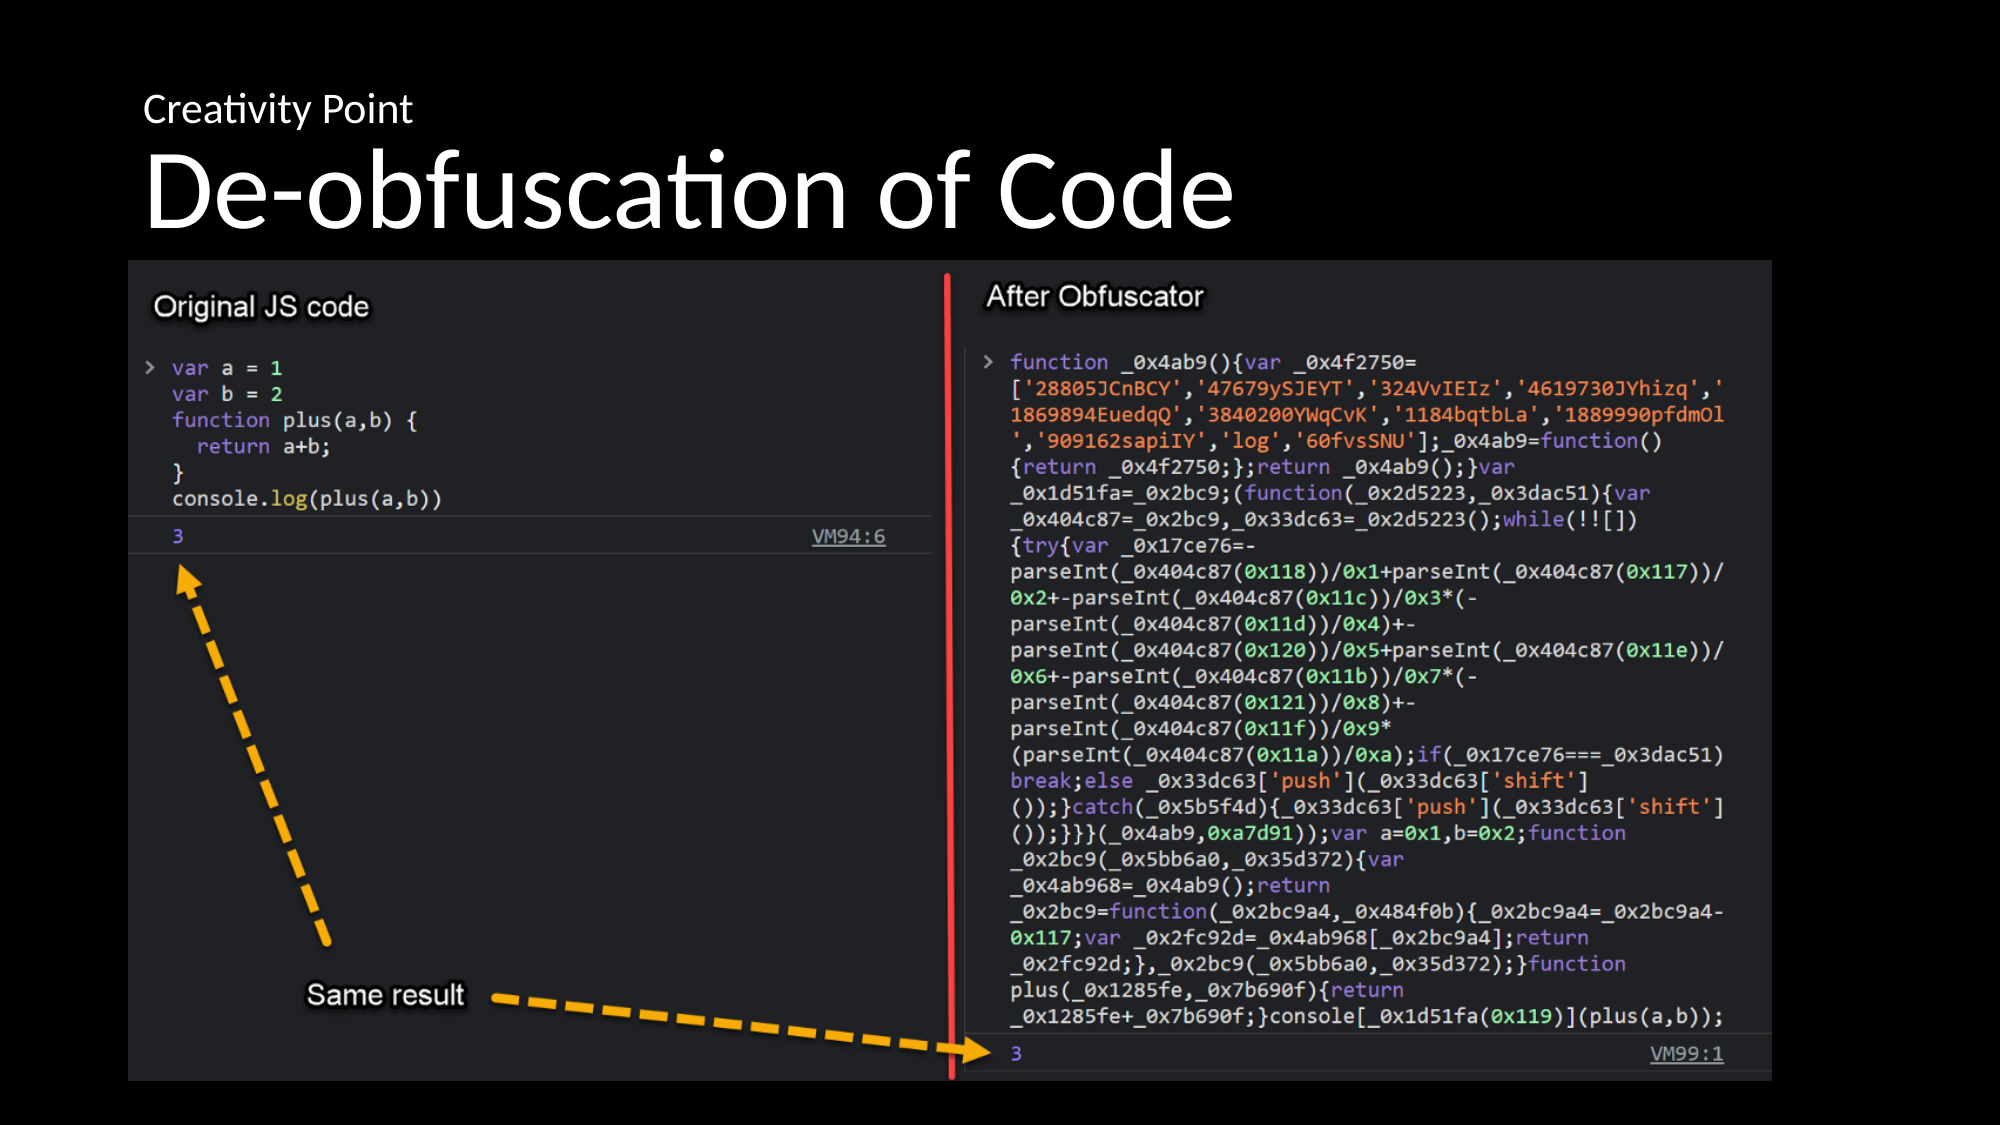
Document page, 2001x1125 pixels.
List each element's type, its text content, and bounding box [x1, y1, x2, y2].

text_box Creativity Point [128, 72, 455, 141]
text_box De-obfuscation of Code [128, 106, 1914, 260]
picture [128, 260, 1772, 1081]
